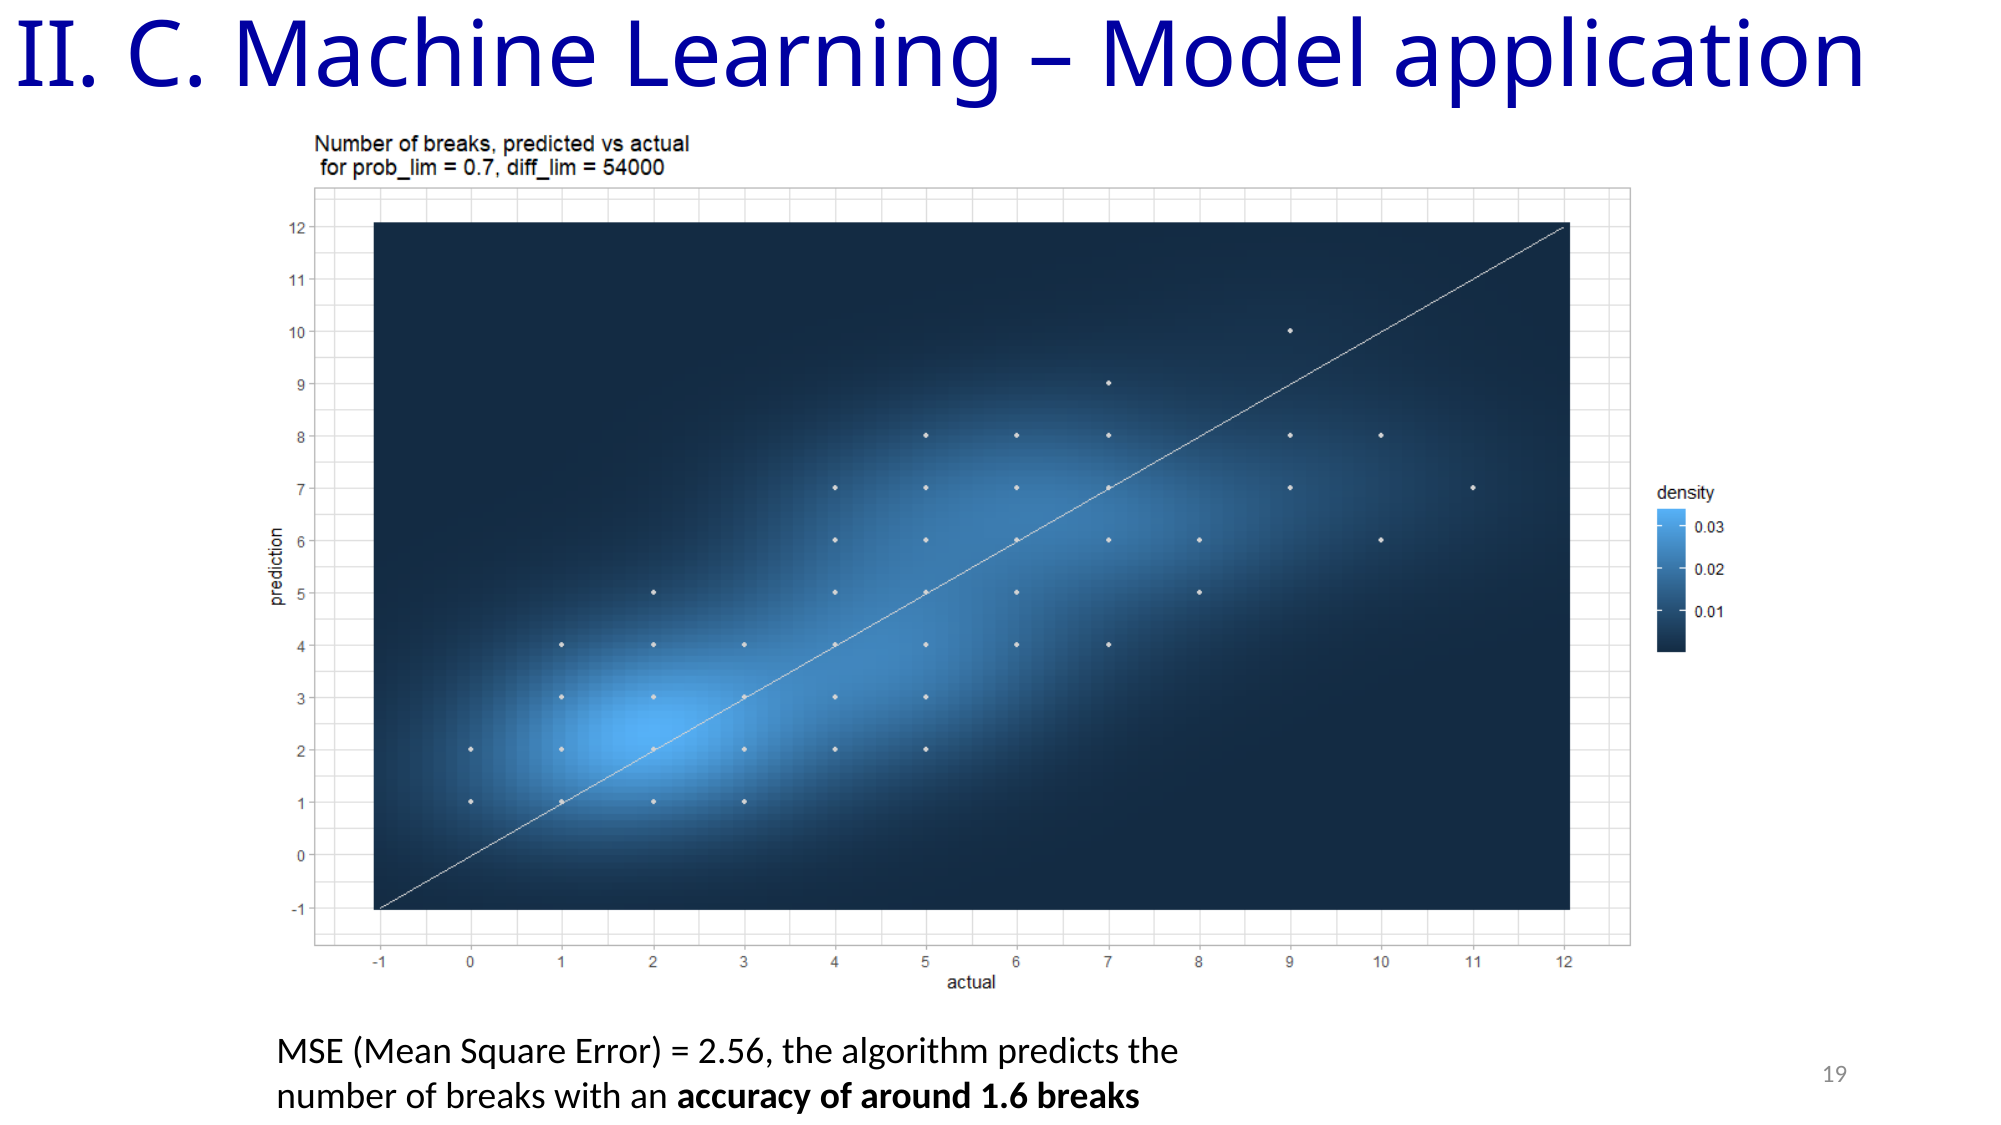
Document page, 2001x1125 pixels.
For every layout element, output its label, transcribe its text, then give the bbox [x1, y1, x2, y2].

slide_number 19 [1412, 1042, 1863, 1103]
title II. C. Machine Learning – Model application [0, 0, 2000, 218]
text_box MSE (Mean Square Error) = 2.56, the algorithm predicts the number of breaks with an accuracy of around 1.6 breaks [261, 1018, 1283, 1124]
picture [256, 124, 1743, 1001]
